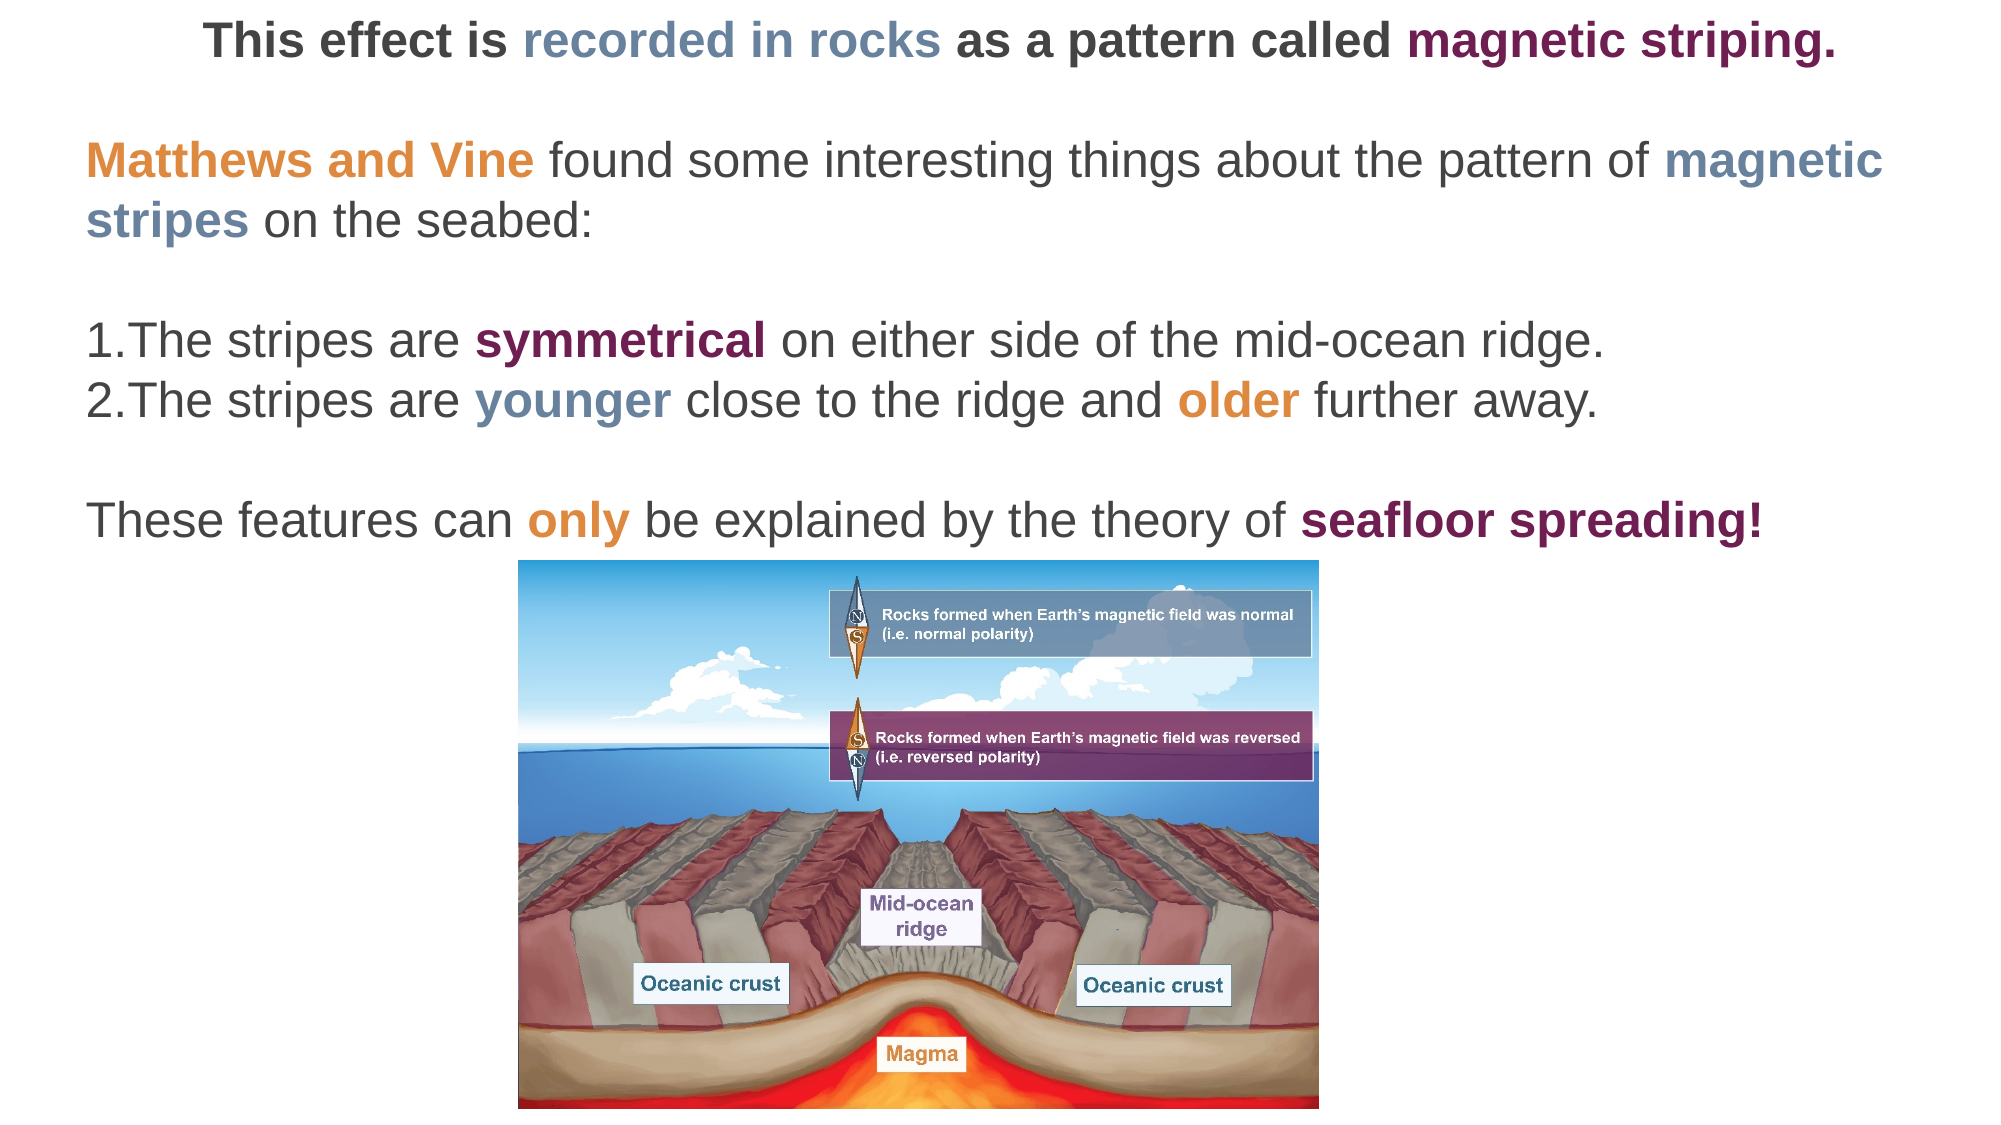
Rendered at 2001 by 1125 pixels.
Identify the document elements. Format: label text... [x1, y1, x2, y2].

text_box This effect is recorded in rocks as a pattern called magnetic striping. Matthews and Vine found some interesting things about the pattern of magnetic stripes on the seabed: The stripes are symmetrical on either side of the mid-ocean ridge. The stripes are younger close to the ridge and older further away. These features can only be explained by the theory of seafloor spreading! [70, 0, 1984, 555]
picture [518, 560, 1319, 1109]
